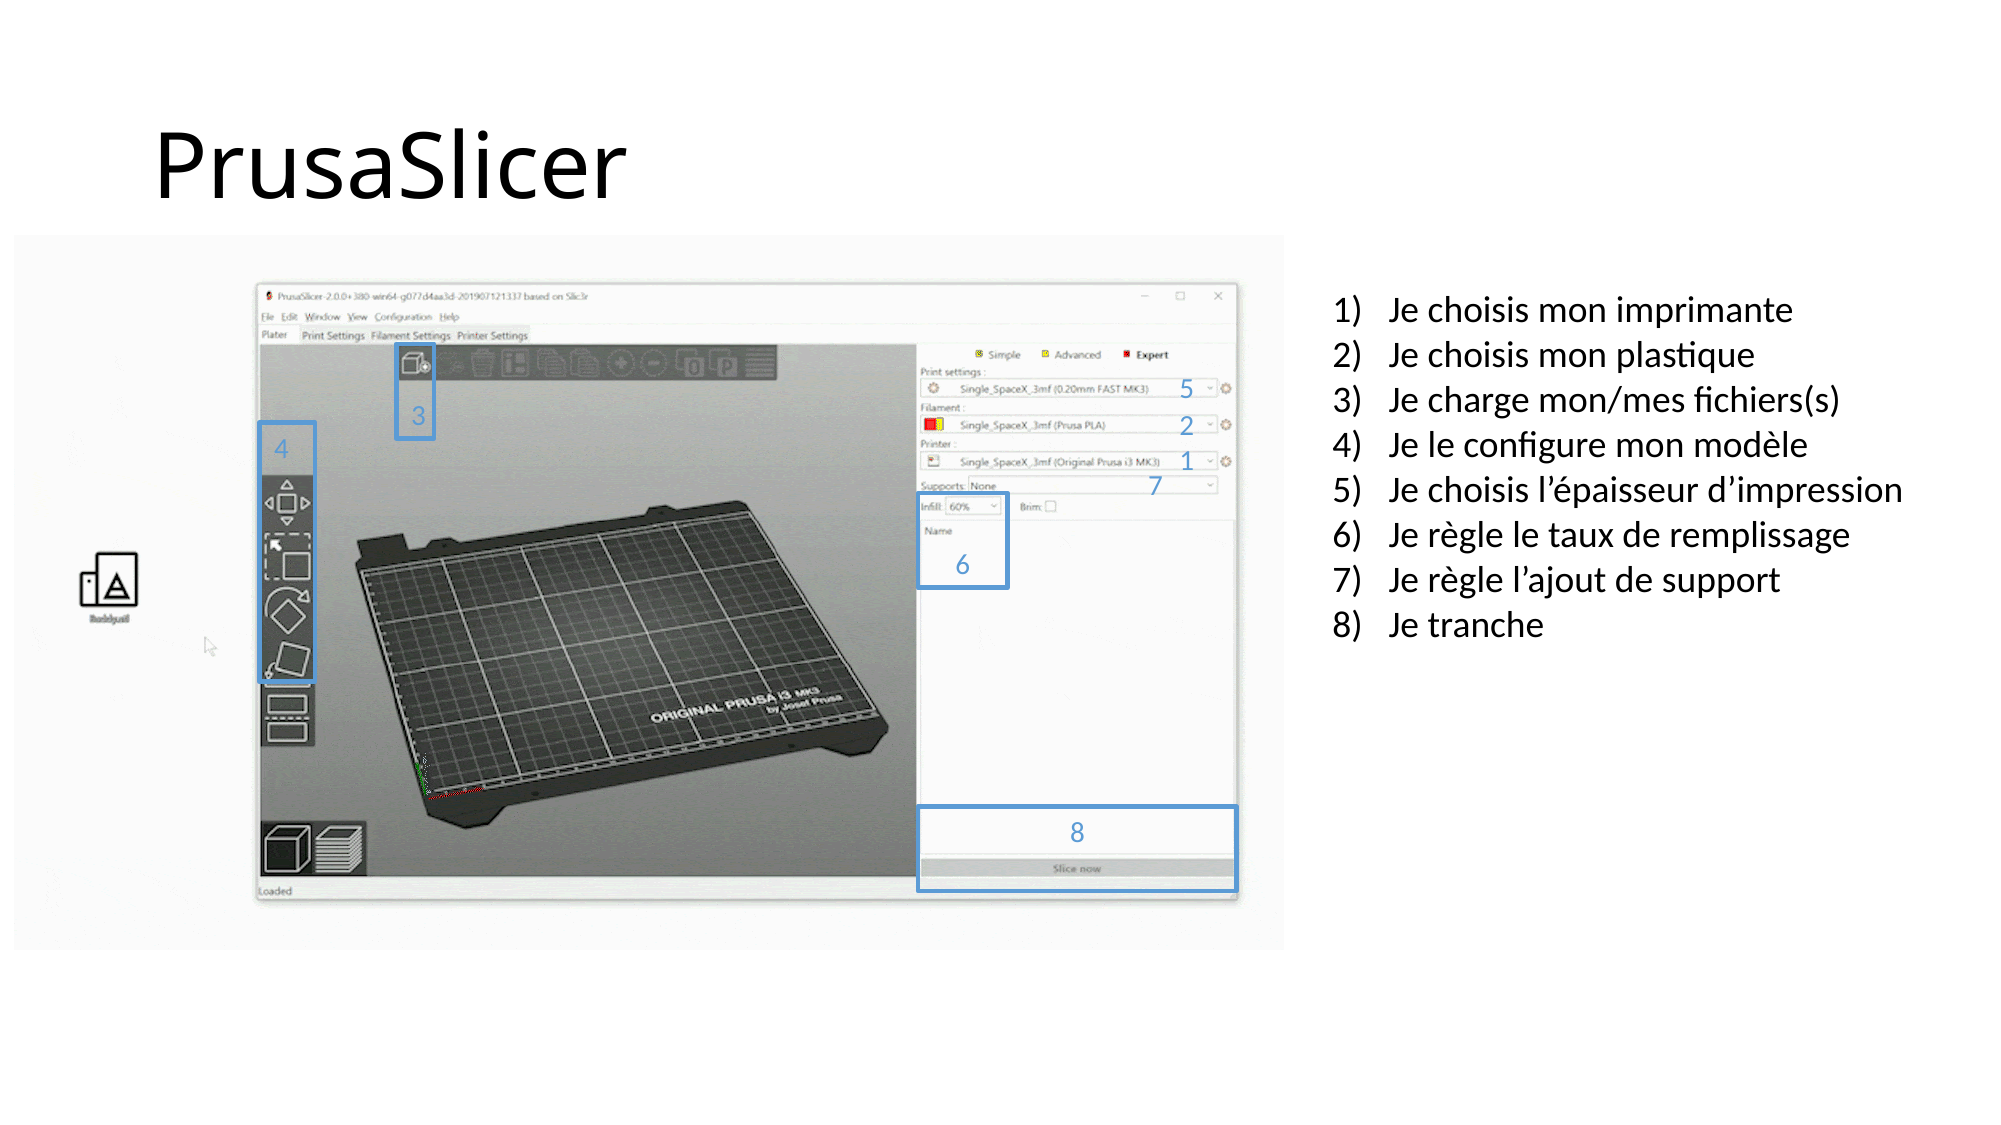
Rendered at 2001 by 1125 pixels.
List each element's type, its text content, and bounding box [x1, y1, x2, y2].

text_box PrusaSlicer [137, 59, 1863, 278]
picture [14, 235, 1284, 950]
text_box Je choisis mon imprimante Je choisis mon plastique Je charge mon/mes fichiers(s) Je le configure mon modèle Je choisis l’épaisseur d’impression Je règle le taux de remplissage Je règle l’ajout de support Je tranche [1317, 277, 1948, 652]
